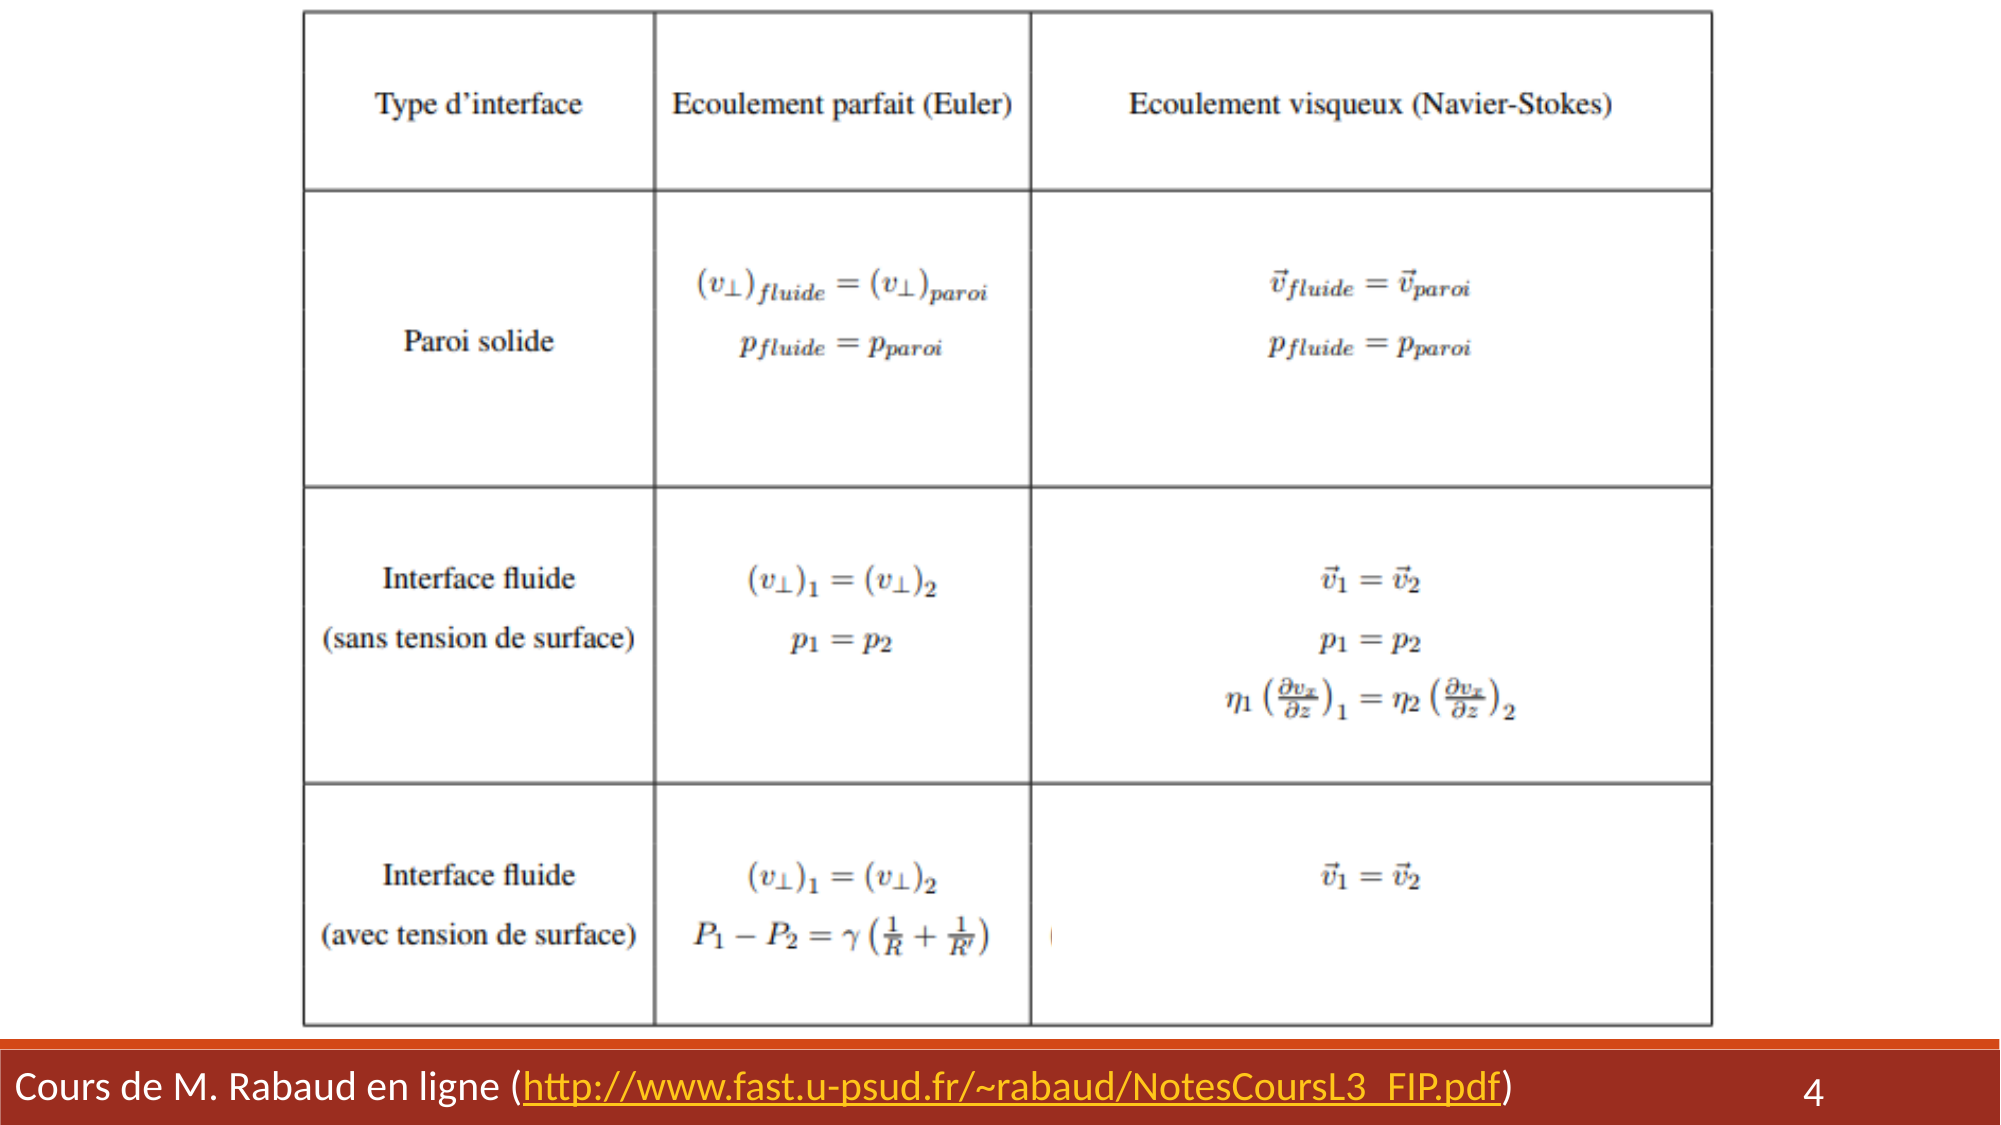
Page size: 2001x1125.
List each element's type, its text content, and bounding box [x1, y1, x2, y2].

text_box Cours de M. Rabaud en ligne (http://www.fast.u-psud.fr/~rabaud/NotesCoursL3_FIP.pdf) [0, 1056, 2000, 1125]
picture [297, 1, 1722, 1037]
